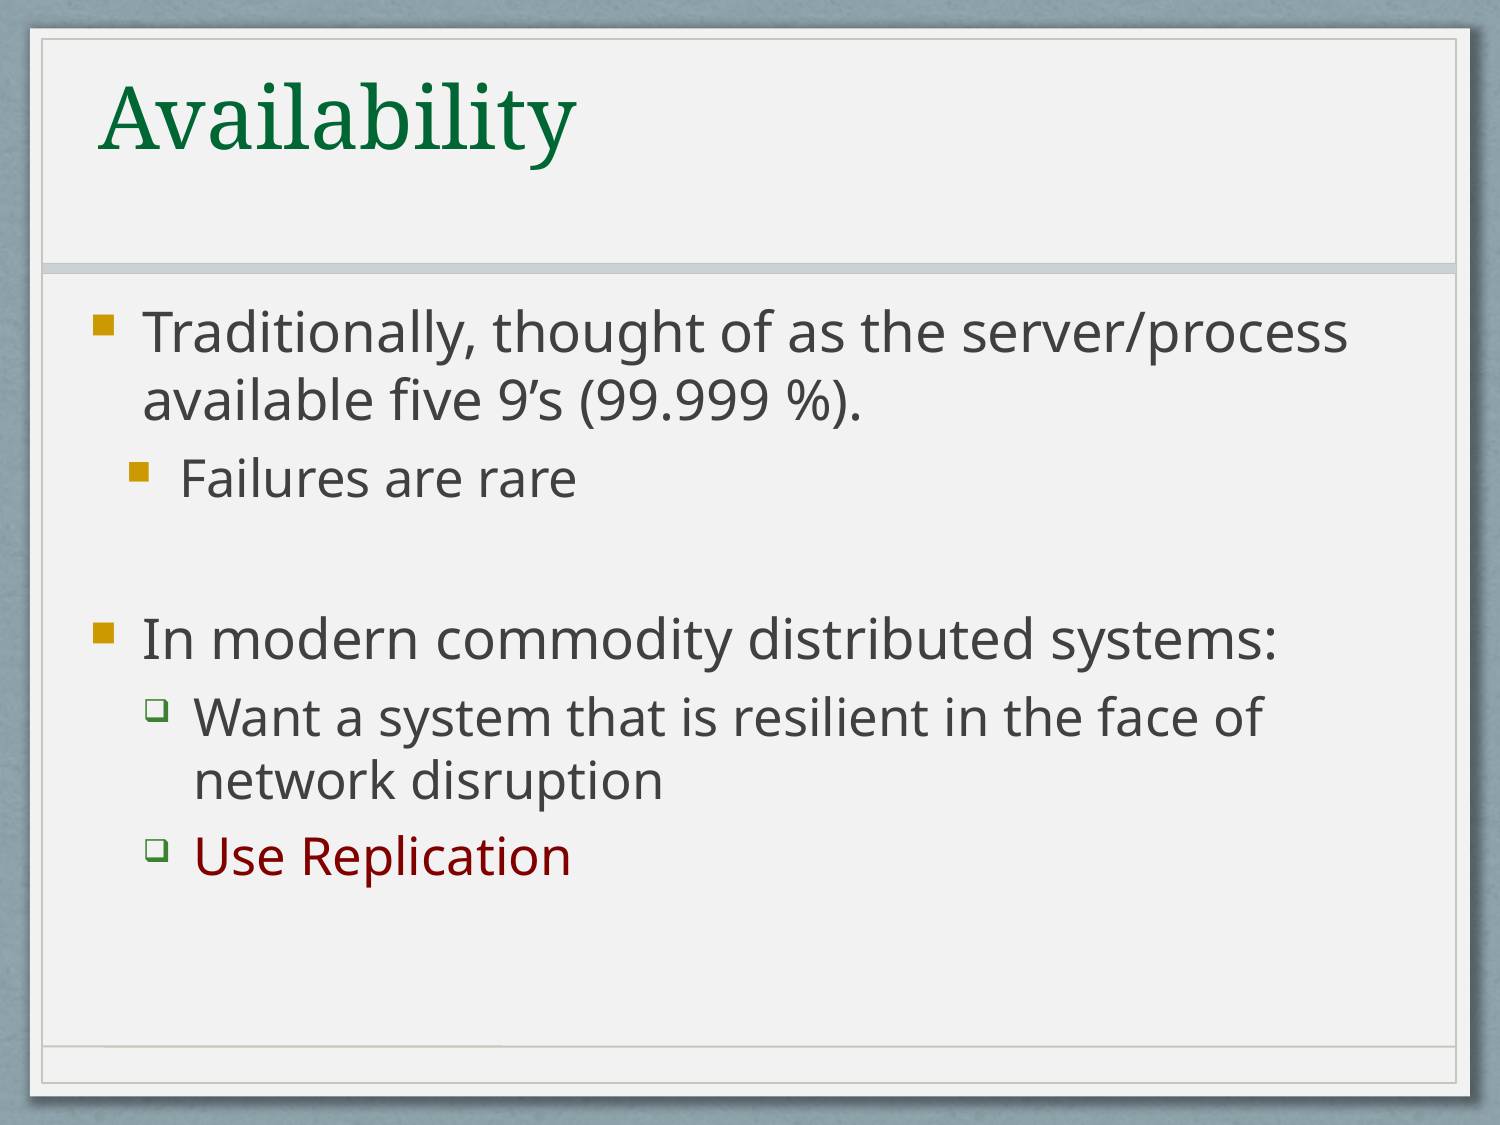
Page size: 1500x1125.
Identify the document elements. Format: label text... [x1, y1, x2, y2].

list Traditionally, thought of as the server/process available five 9’s (99.999 %). Failures are rare In modern commodity distributed systems: Want a system that is resilient in the face of network disruption Use Replication [75, 289, 1425, 906]
text_box Availability [84, 54, 1416, 224]
